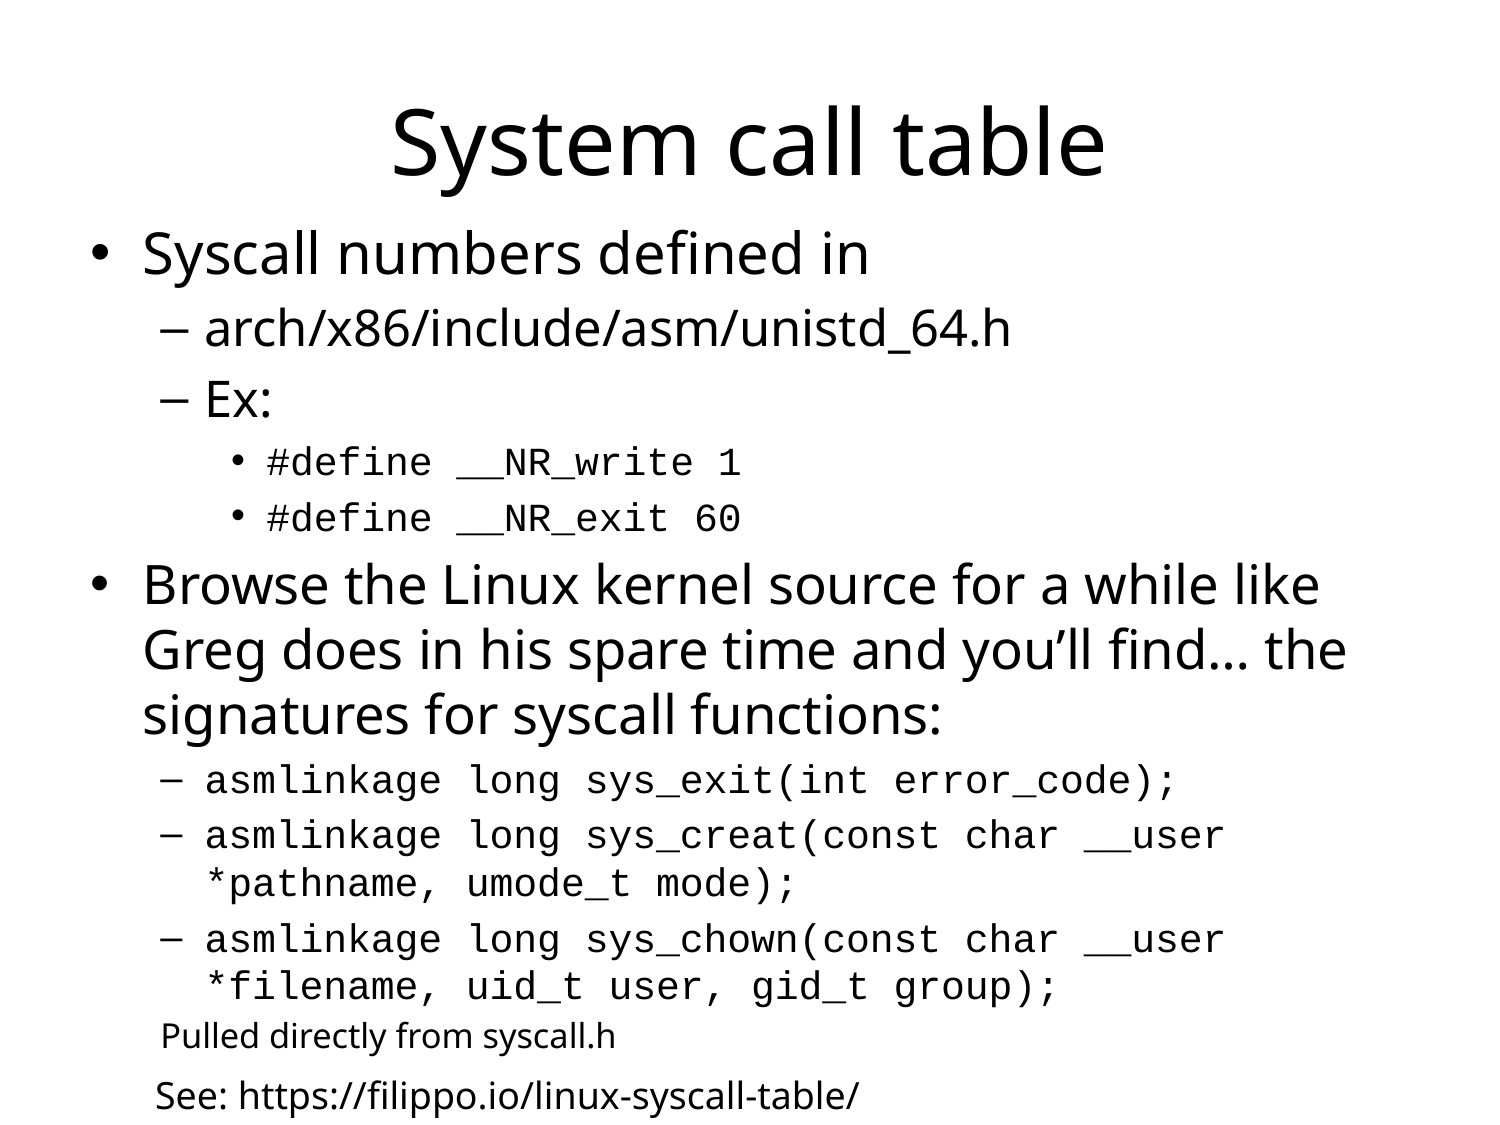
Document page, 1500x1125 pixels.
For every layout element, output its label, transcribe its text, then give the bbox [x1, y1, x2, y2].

list Syscall numbers defined in arch/x86/include/asm/unistd_64.h Ex: #define __NR_write 1 #define __NR_exit 60 Browse the Linux kernel source for a while like Greg does in his spare time and you’ll find… the signatures for syscall functions: asmlinkage long sys_exit(int error_code); asmlinkage long sys_creat(const char __user *pathname, umode_t mode); asmlinkage long sys_chown(const char __user *filename, uid_t user, gid_t group); Pulled directly from syscall.h [75, 208, 1425, 1068]
title System call table [75, 45, 1425, 208]
text_box See: https://filippo.io/linux-syscall-table/ [140, 1064, 876, 1125]
